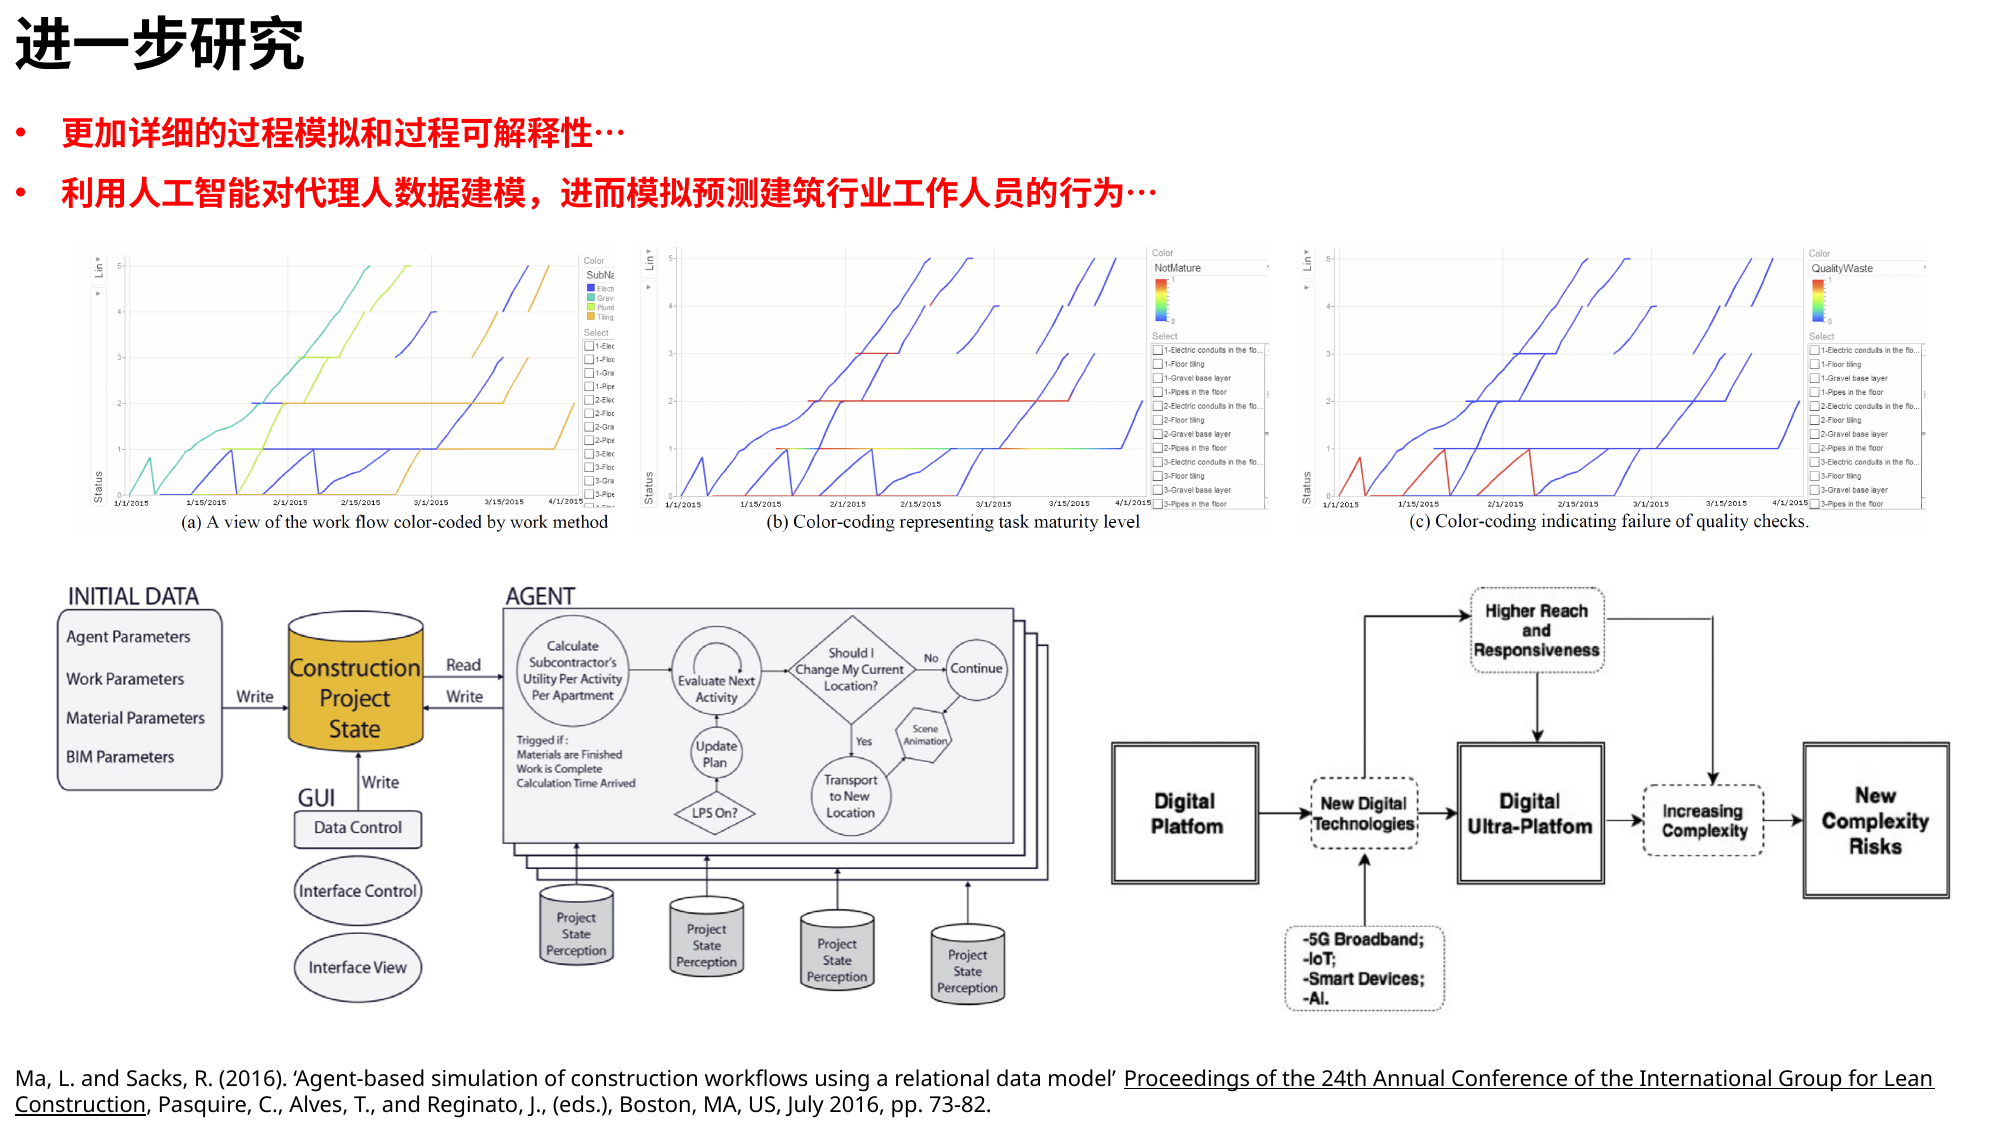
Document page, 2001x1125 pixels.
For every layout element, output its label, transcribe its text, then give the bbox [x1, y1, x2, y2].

text_box 进一步研究 [0, 0, 2000, 85]
text_box 更加详细的过程模拟和过程可解释性… 利用人工智能对代理人数据建模，进而模拟预测建筑行业工作人员的行为… [0, 85, 2000, 220]
text_box Ma, L. and Sacks, R. (2016). ‘Agent-based simulation of construction workflows using a relational data model’ Proceedings of the 24th Annual Conference of the International Group for Lean Construction, Pasquire, C., Alves, T., and Reginato, J., (eds.), Boston, MA, US, July 2016, pp. 73-82. [0, 1056, 2000, 1124]
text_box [28, 559, 1972, 1033]
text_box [73, 239, 1927, 537]
